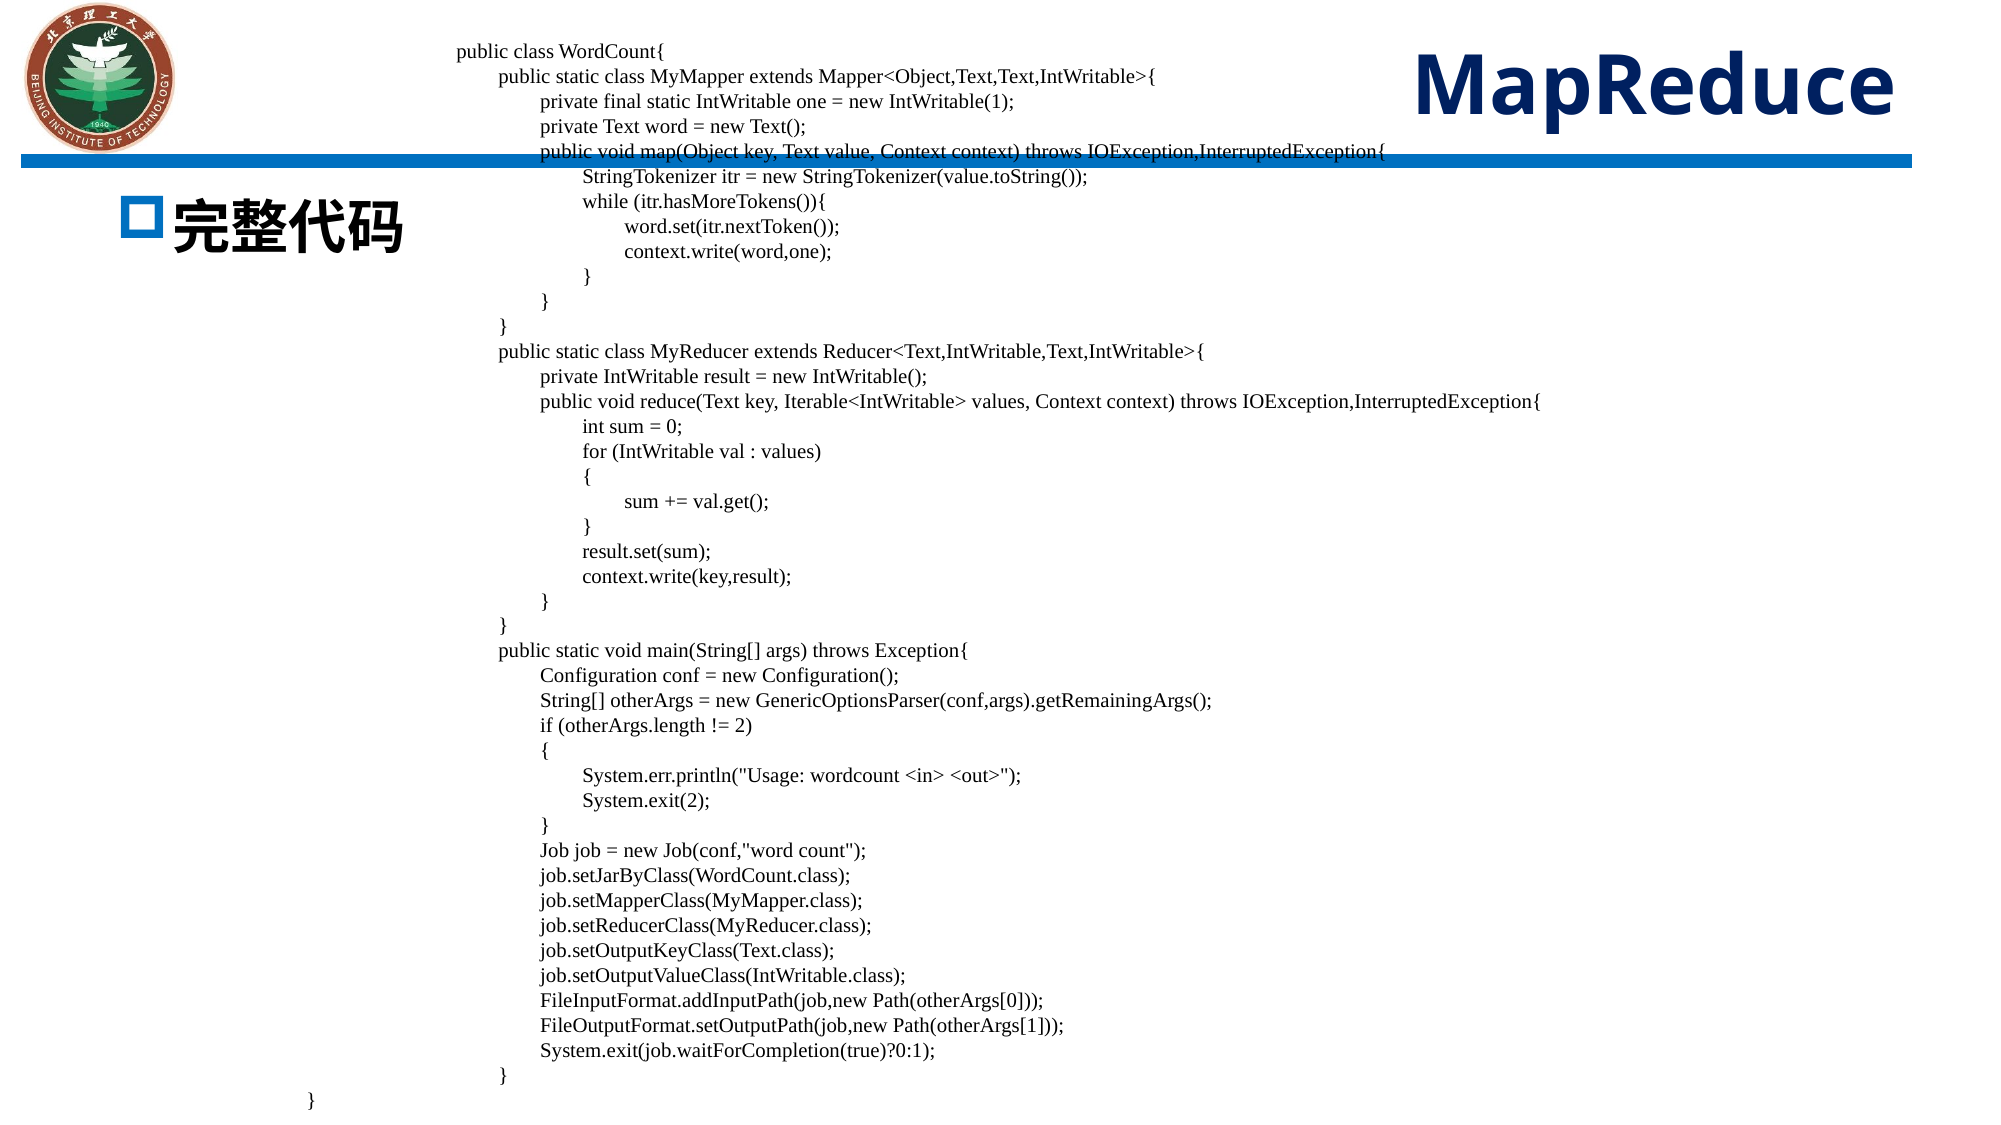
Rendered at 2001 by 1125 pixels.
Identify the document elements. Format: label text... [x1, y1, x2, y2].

text_box [1767, 154, 1912, 168]
text_box MapReduce [962, 51, 1912, 139]
text_box [21, 154, 291, 168]
picture [21, 0, 178, 156]
text_box public class WordCount{ public static class MyMapper extends Mapper<Object,Text,Text,IntWritable>{ private final static IntWritable one = new IntWritable(1); private Text word = new Text(); public void map(Object key, Text value, Context context) throws IOException,InterruptedException{ StringTokenizer itr = new StringTokenizer(value.toString()); while (itr.hasMoreTokens()){ word.set(itr.nextToken()); context.write(word,one); } } } public static class MyReducer extends Reducer<Text,IntWritable,Text,IntWritable>{ private IntWritable result = new IntWritable(); public void reduce(Text key, Iterable<IntWritable> values, Context context) throws IOException,InterruptedException{ int sum = 0; for (IntWritable val : values) { sum += val.get(); } result.set(sum); context.write(key,result); } } public static void main(String[] args) throws Exception{ Configuration conf = new Configuration(); String[] otherArgs = new GenericOptionsParser(conf,args).getRemainingArgs(); if (otherArgs.length != 2) { System.err.println("Usage: wordcount <in> <out>"); System.exit(2); } Job job = new Job(conf,"word count"); job.setJarByClass(WordCount.class); job.setMapperClass(MyMapper.class); job.setReducerClass(MyReducer.class); job.setOutputKeyClass(Text.class); job.setOutputValueClass(IntWritable.class); FileInputFormat.addInputPath(job,new Path(otherArgs[0])); FileOutputFormat.setOutputPath(job,new Path(otherArgs[1])); System.exit(job.waitForCompletion(true)?0:1); } } [291, 30, 1767, 1120]
text_box 完整代码 [101, 182, 421, 268]
